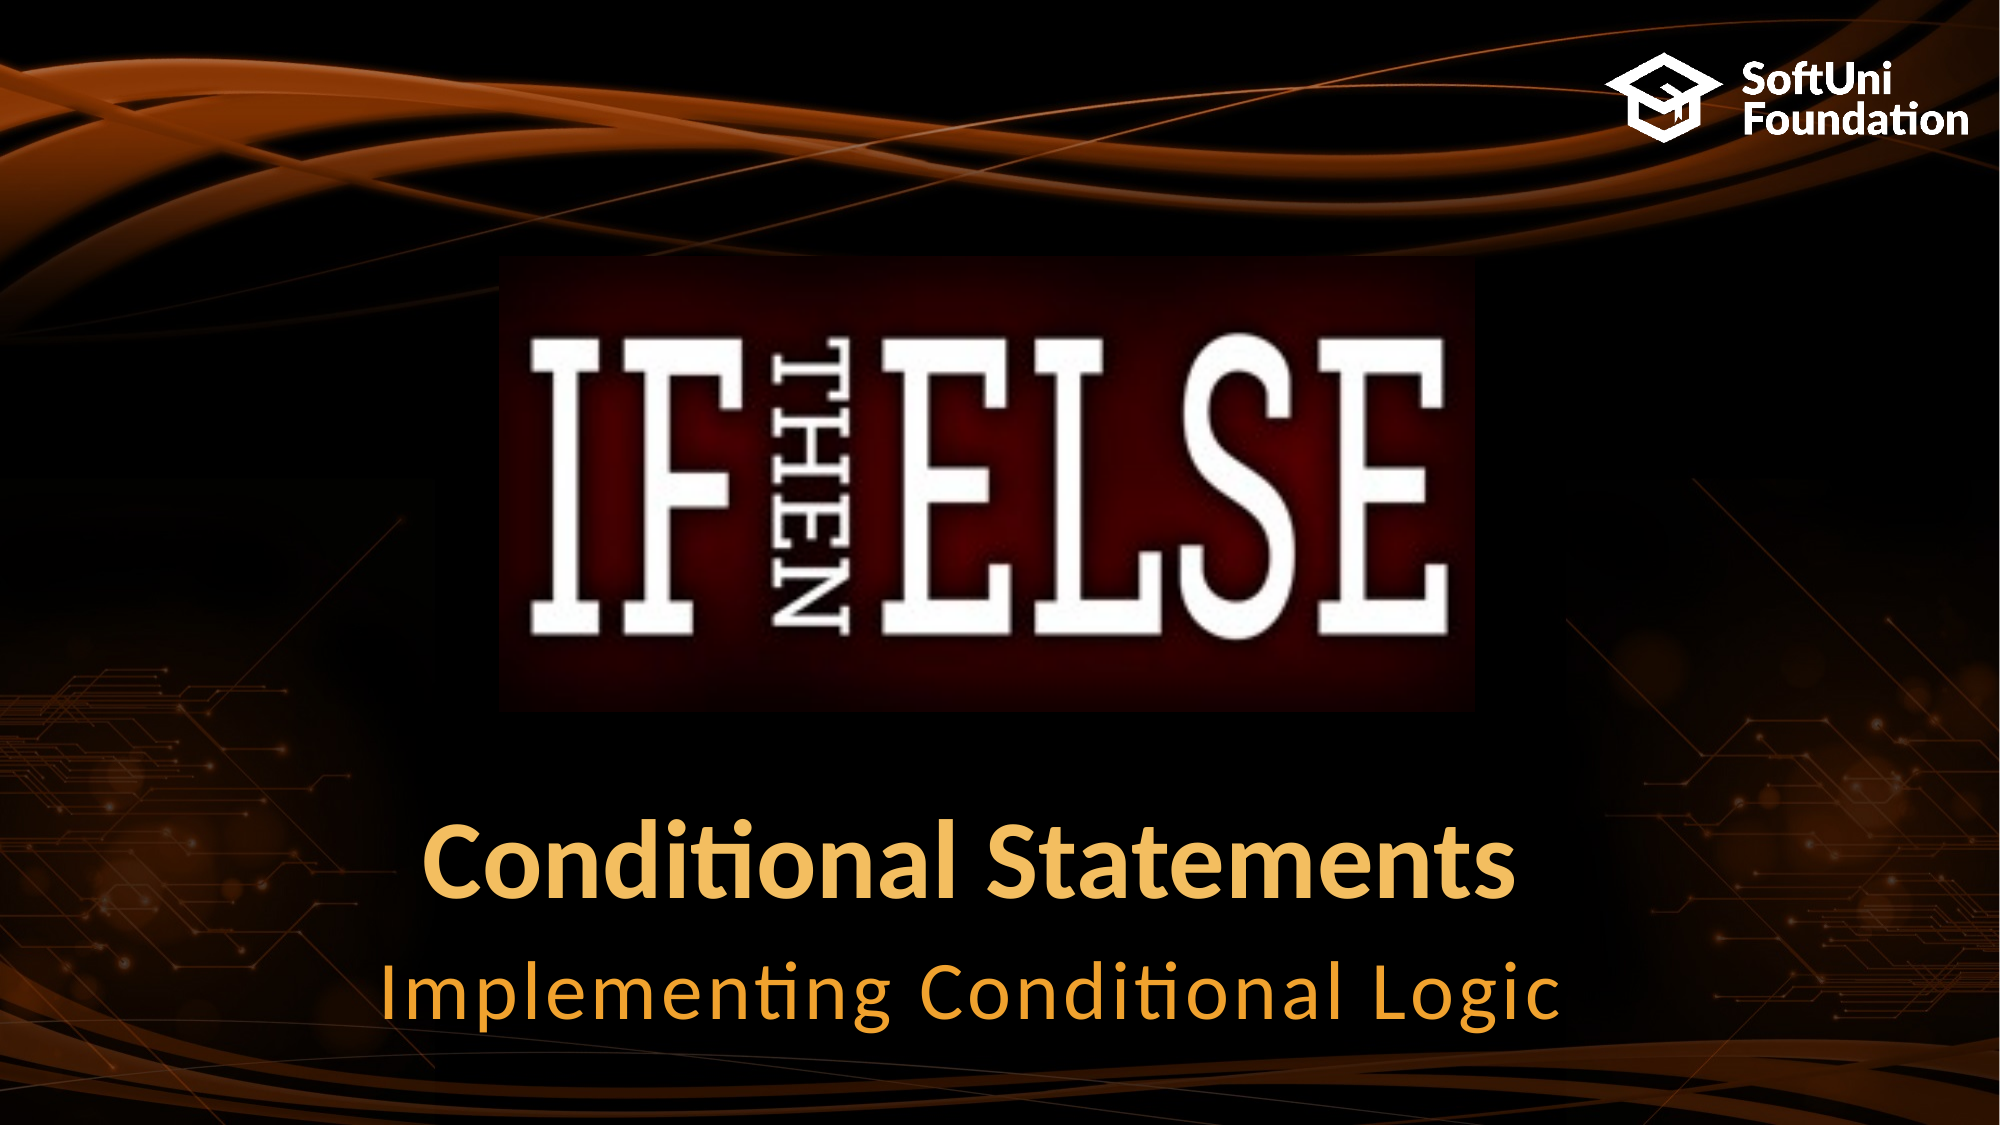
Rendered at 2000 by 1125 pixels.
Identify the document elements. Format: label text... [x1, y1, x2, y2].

list Implementing Conditional Logic [237, 924, 1704, 1039]
title Conditional Statements [237, 800, 1704, 924]
picture [0, 0, 2000, 1125]
